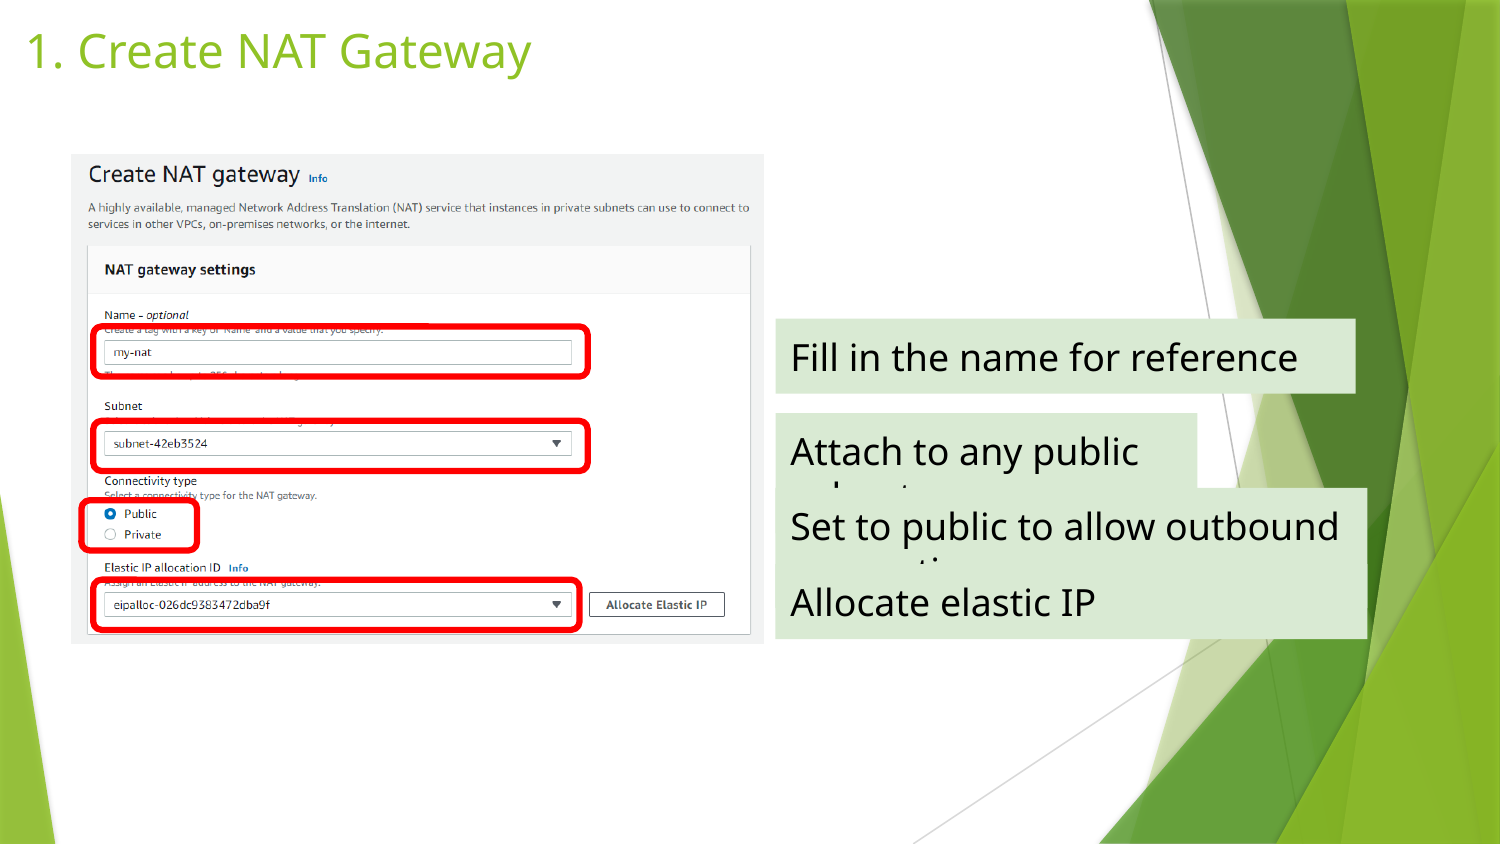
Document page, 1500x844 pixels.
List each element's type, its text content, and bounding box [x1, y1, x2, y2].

text_box Allocate elastic IP [775, 564, 1368, 640]
text_box Fill in the name for reference [775, 318, 1356, 394]
text_box Set to public to allow outbound connection [775, 487, 1368, 564]
picture [70, 153, 764, 645]
text_box Attach to any public subnet [775, 413, 1198, 487]
title 1. Create NAT Gateway [9, 6, 1271, 94]
